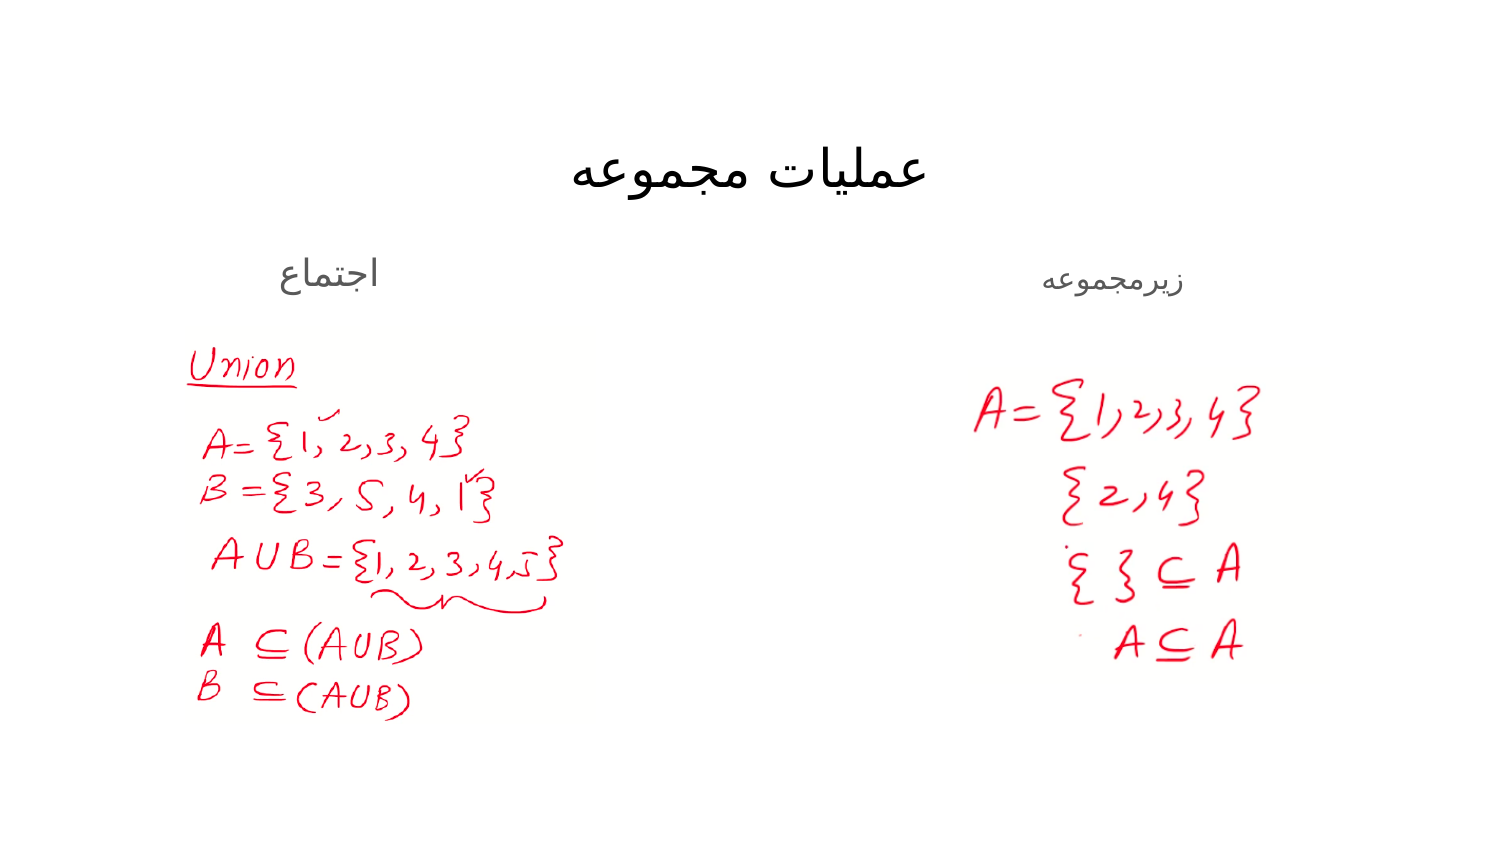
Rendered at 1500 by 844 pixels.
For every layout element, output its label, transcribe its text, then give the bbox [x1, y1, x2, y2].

picture [185, 326, 596, 725]
list زیرمجموعه [905, 238, 1305, 311]
title عملیات مجموعه [51, 119, 1449, 214]
picture [967, 366, 1330, 684]
list اجتماع [244, 227, 449, 325]
